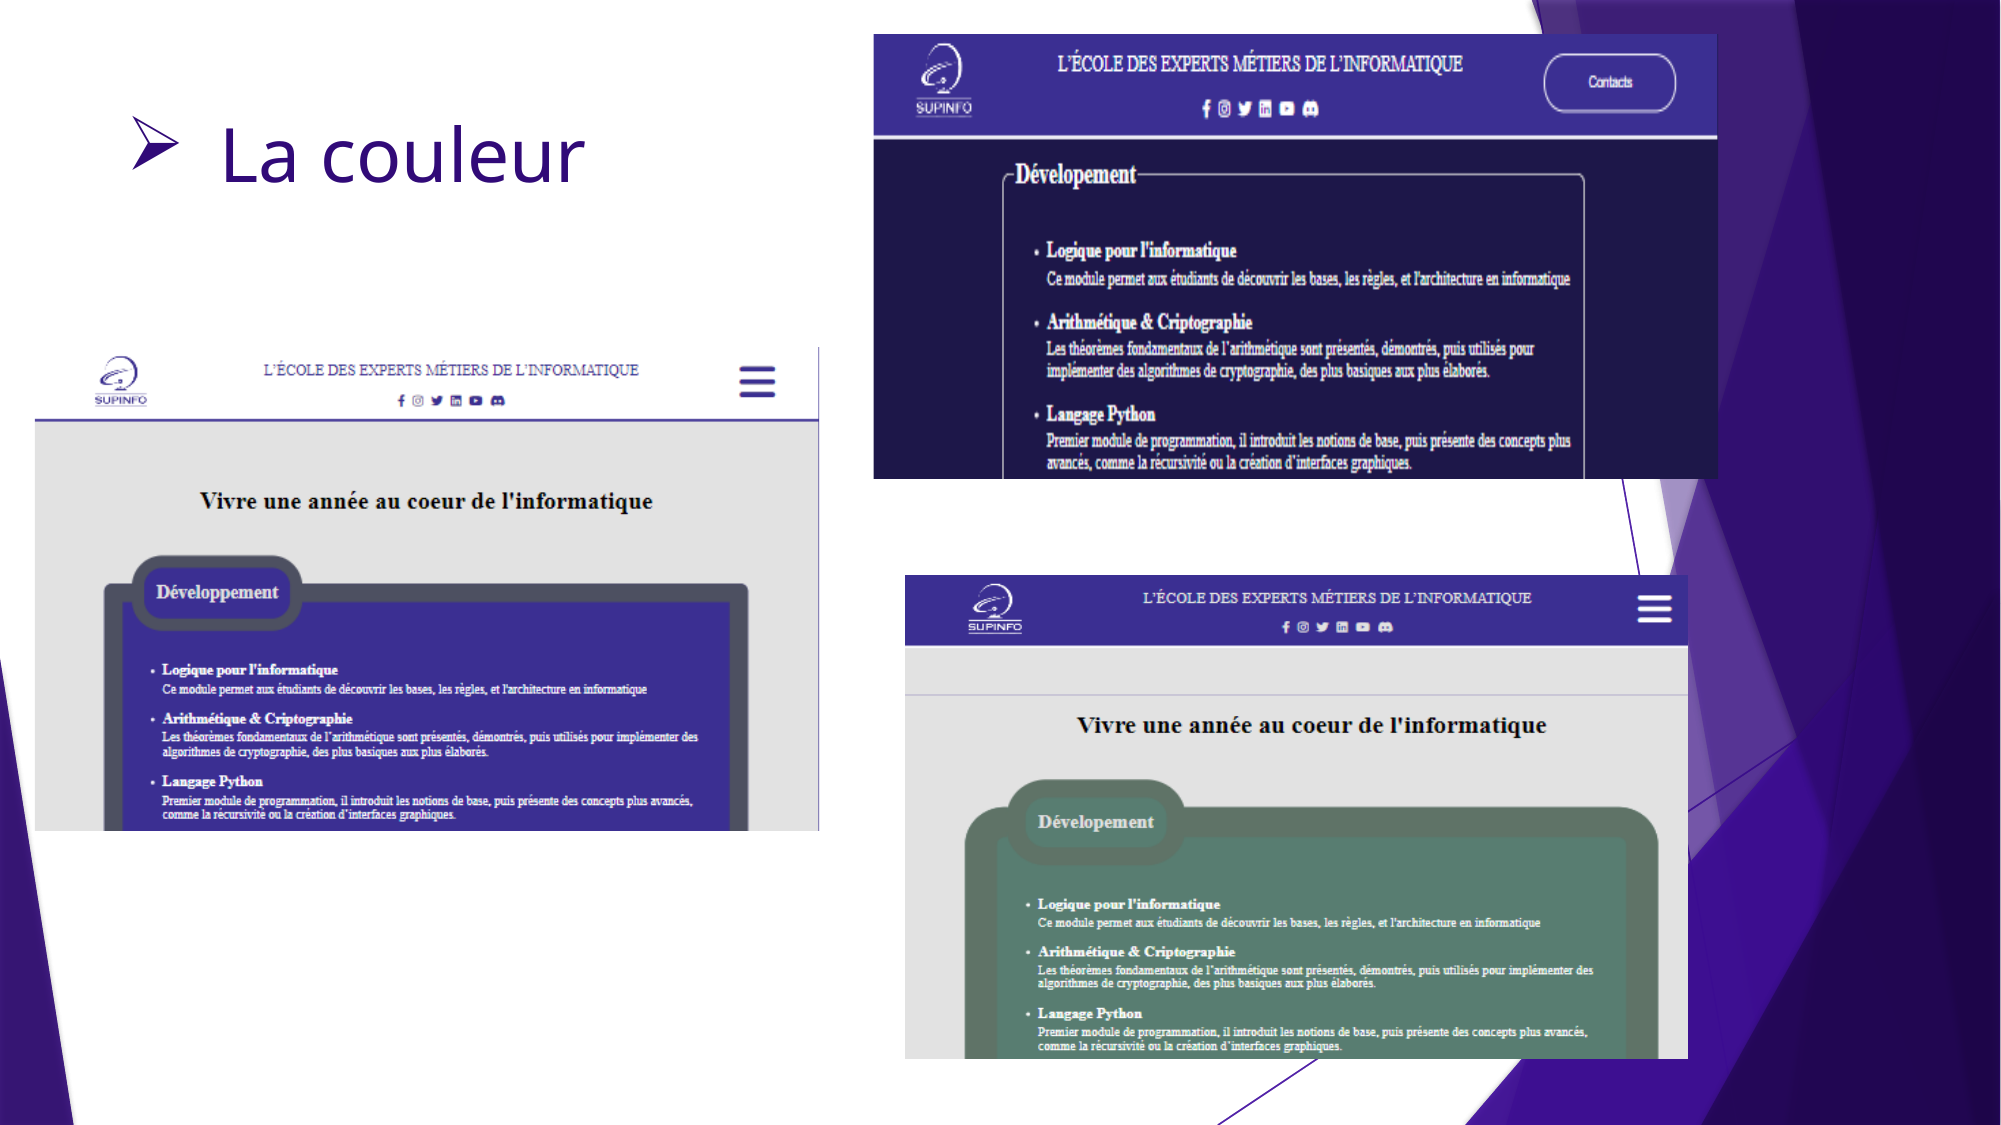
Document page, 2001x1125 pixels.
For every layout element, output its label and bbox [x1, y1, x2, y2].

list [34, 346, 820, 831]
picture [872, 34, 1719, 480]
picture [903, 574, 1689, 1059]
text_box [0, 0, 2000, 1125]
